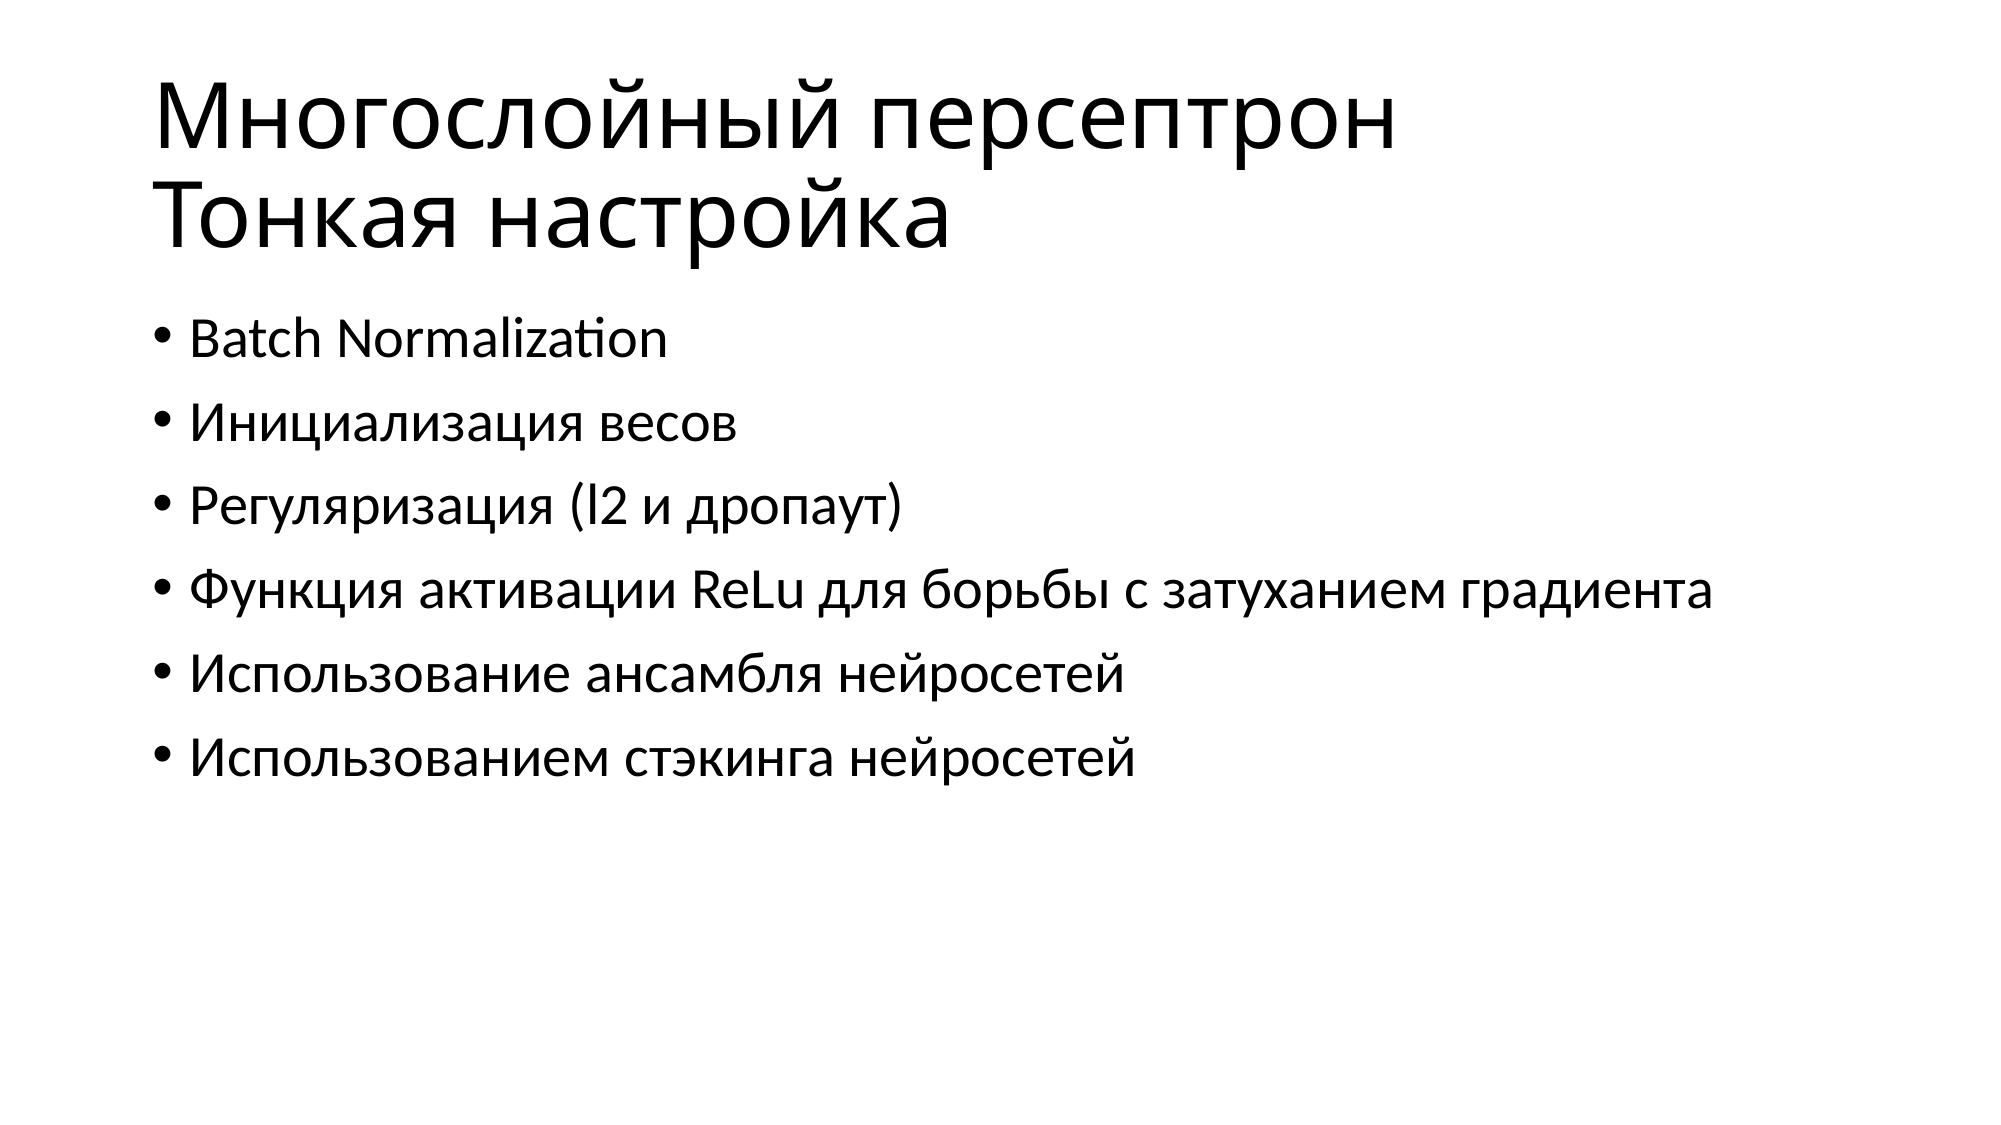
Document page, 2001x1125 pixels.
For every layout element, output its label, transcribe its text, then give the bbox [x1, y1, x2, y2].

list Batch Normalization Инициализация весов Регуляризация (l2 и дропаут) Функция активации ReLu для борьбы с затуханием градиента Использование ансамбля нейросетей Использованием стэкинга нейросетей [137, 299, 1863, 1014]
title Многослойный персептрон Тонкая настройка [137, 59, 1863, 278]
